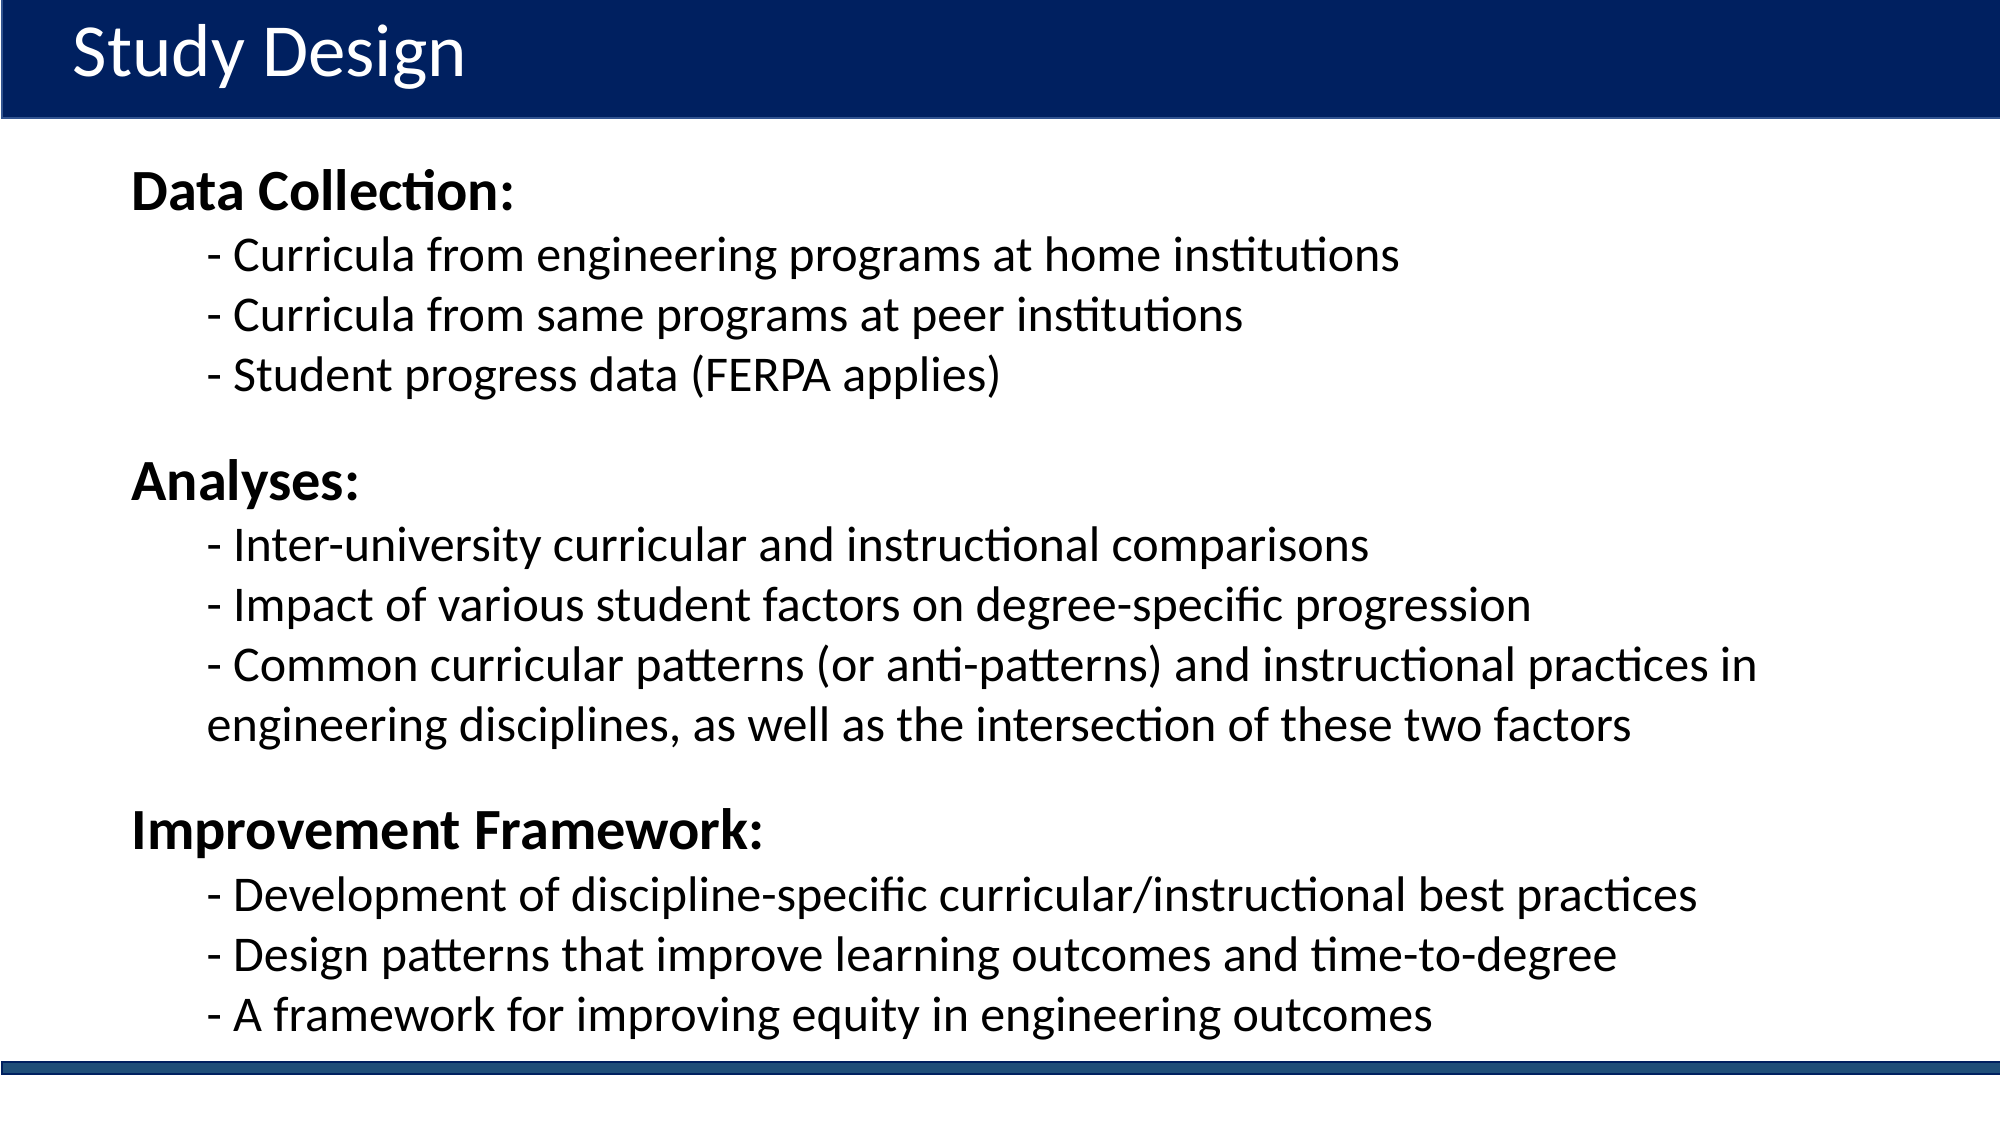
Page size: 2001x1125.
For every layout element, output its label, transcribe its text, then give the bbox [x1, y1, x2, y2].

text_box Study Design [58, 0, 1132, 100]
text_box [1, 0, 2000, 119]
text_box Data Collection: - Curricula from engineering programs at home institutions - Curricula from same programs at peer institutions - Student progress data (FERPA applies) Analyses: - Inter-university curricular and instructional comparisons - Impact of various student factors on degree-specific progression - Common curricular patterns (or anti-patterns) and instructional practices in engineering disciplines, as well as the intersection of these two factors Improvement Framework: - Development of discipline-specific curricular/instructional best practices - Design patterns that improve learning outcomes and time-to-degree - A framework for improving equity in engineering outcomes [116, 144, 1929, 1049]
text_box [1, 1061, 2000, 1075]
